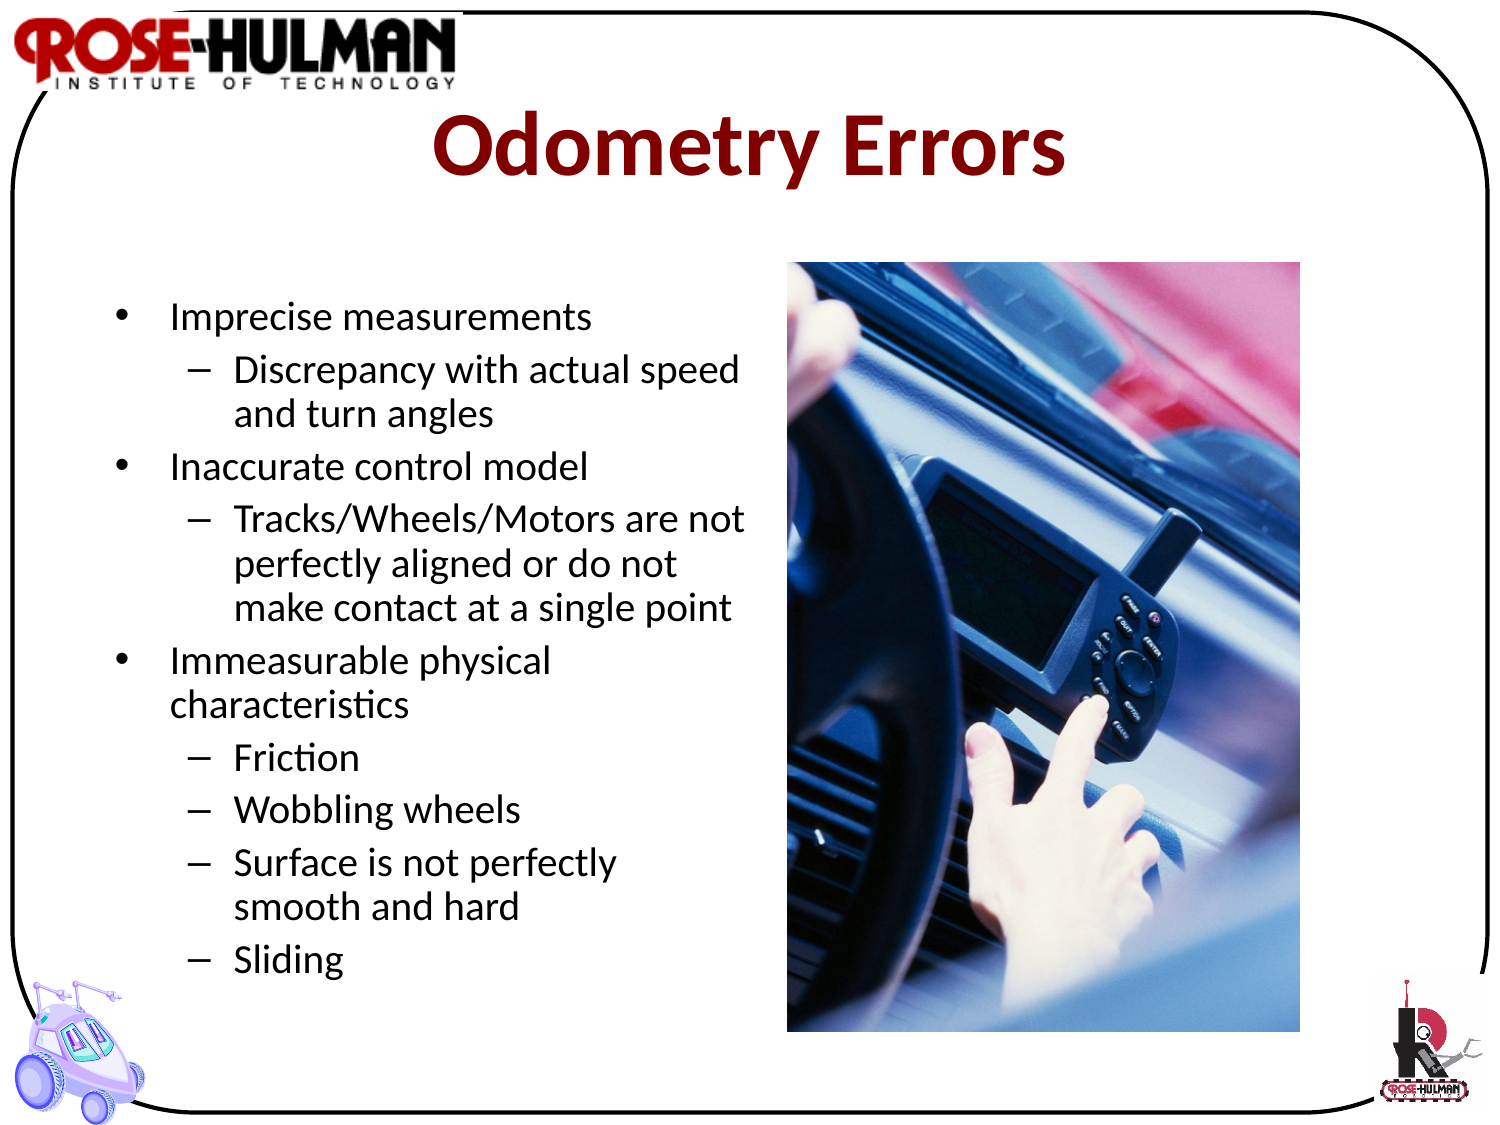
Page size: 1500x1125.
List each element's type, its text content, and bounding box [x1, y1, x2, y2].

picture [1374, 974, 1488, 1113]
title Odometry Errors [75, 45, 1425, 233]
picture [10, 12, 463, 91]
list Imprecise measurements Discrepancy with actual speed and turn angles Inaccurate control model Tracks/Wheels/Motors are not perfectly aligned or do not make contact at a single point Immeasurable physical characteristics Friction Wobbling wheels Surface is not perfectly smooth and hard Sliding [99, 287, 763, 1030]
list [787, 262, 1301, 1033]
